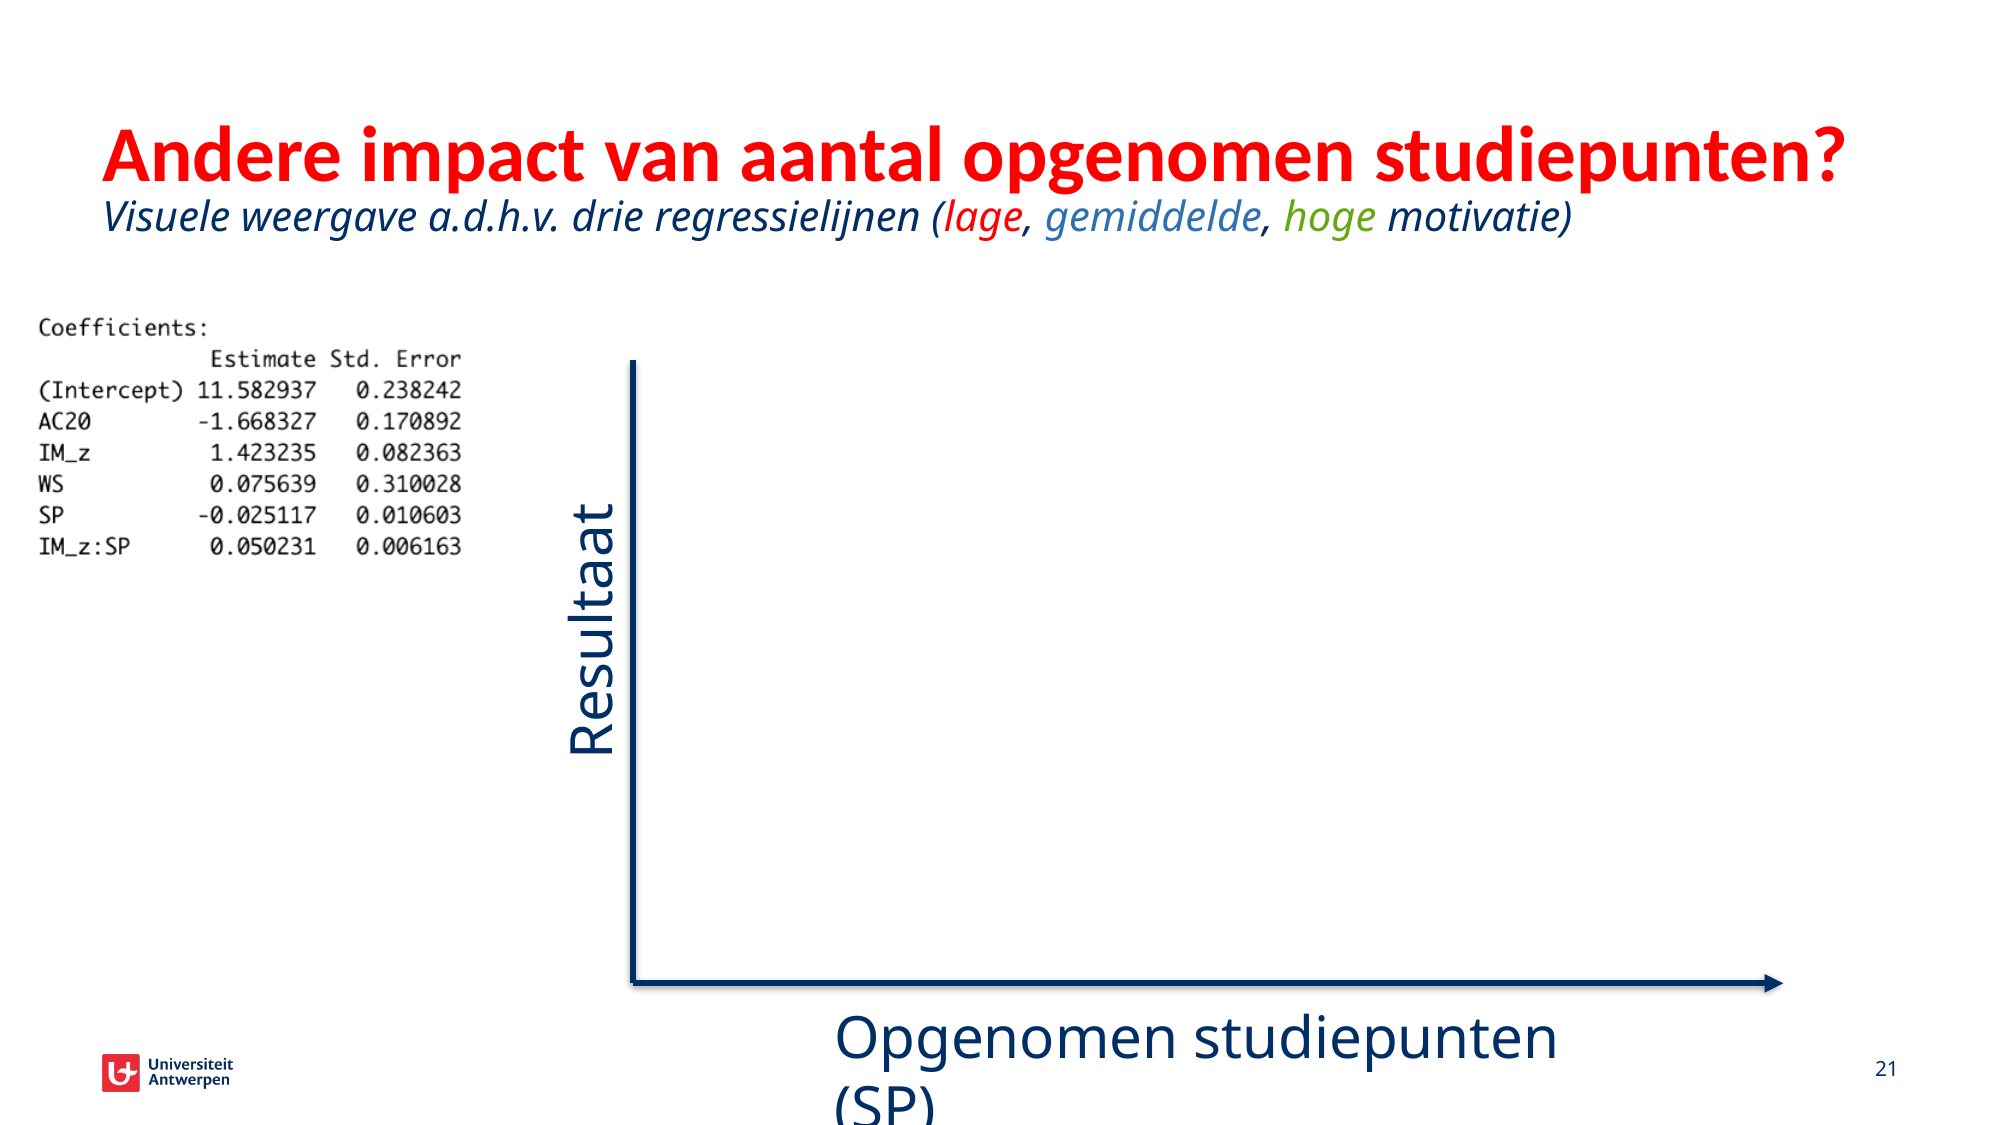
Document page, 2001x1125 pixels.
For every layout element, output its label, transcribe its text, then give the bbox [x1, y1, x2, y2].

text_box Visuele weergave a.d.h.v. drie regressielijnen (lage, gemiddelde, hoge motivatie) [102, 190, 2000, 277]
picture [29, 306, 472, 564]
title Andere impact van aantal opgenomen studiepunten? [102, 101, 1898, 190]
text_box Resultaat [554, 452, 626, 760]
slide_number 21 [1463, 1039, 1914, 1100]
picture [102, 1054, 233, 1092]
text_box Opgenomen studiepunten (SP) [834, 999, 1650, 1060]
